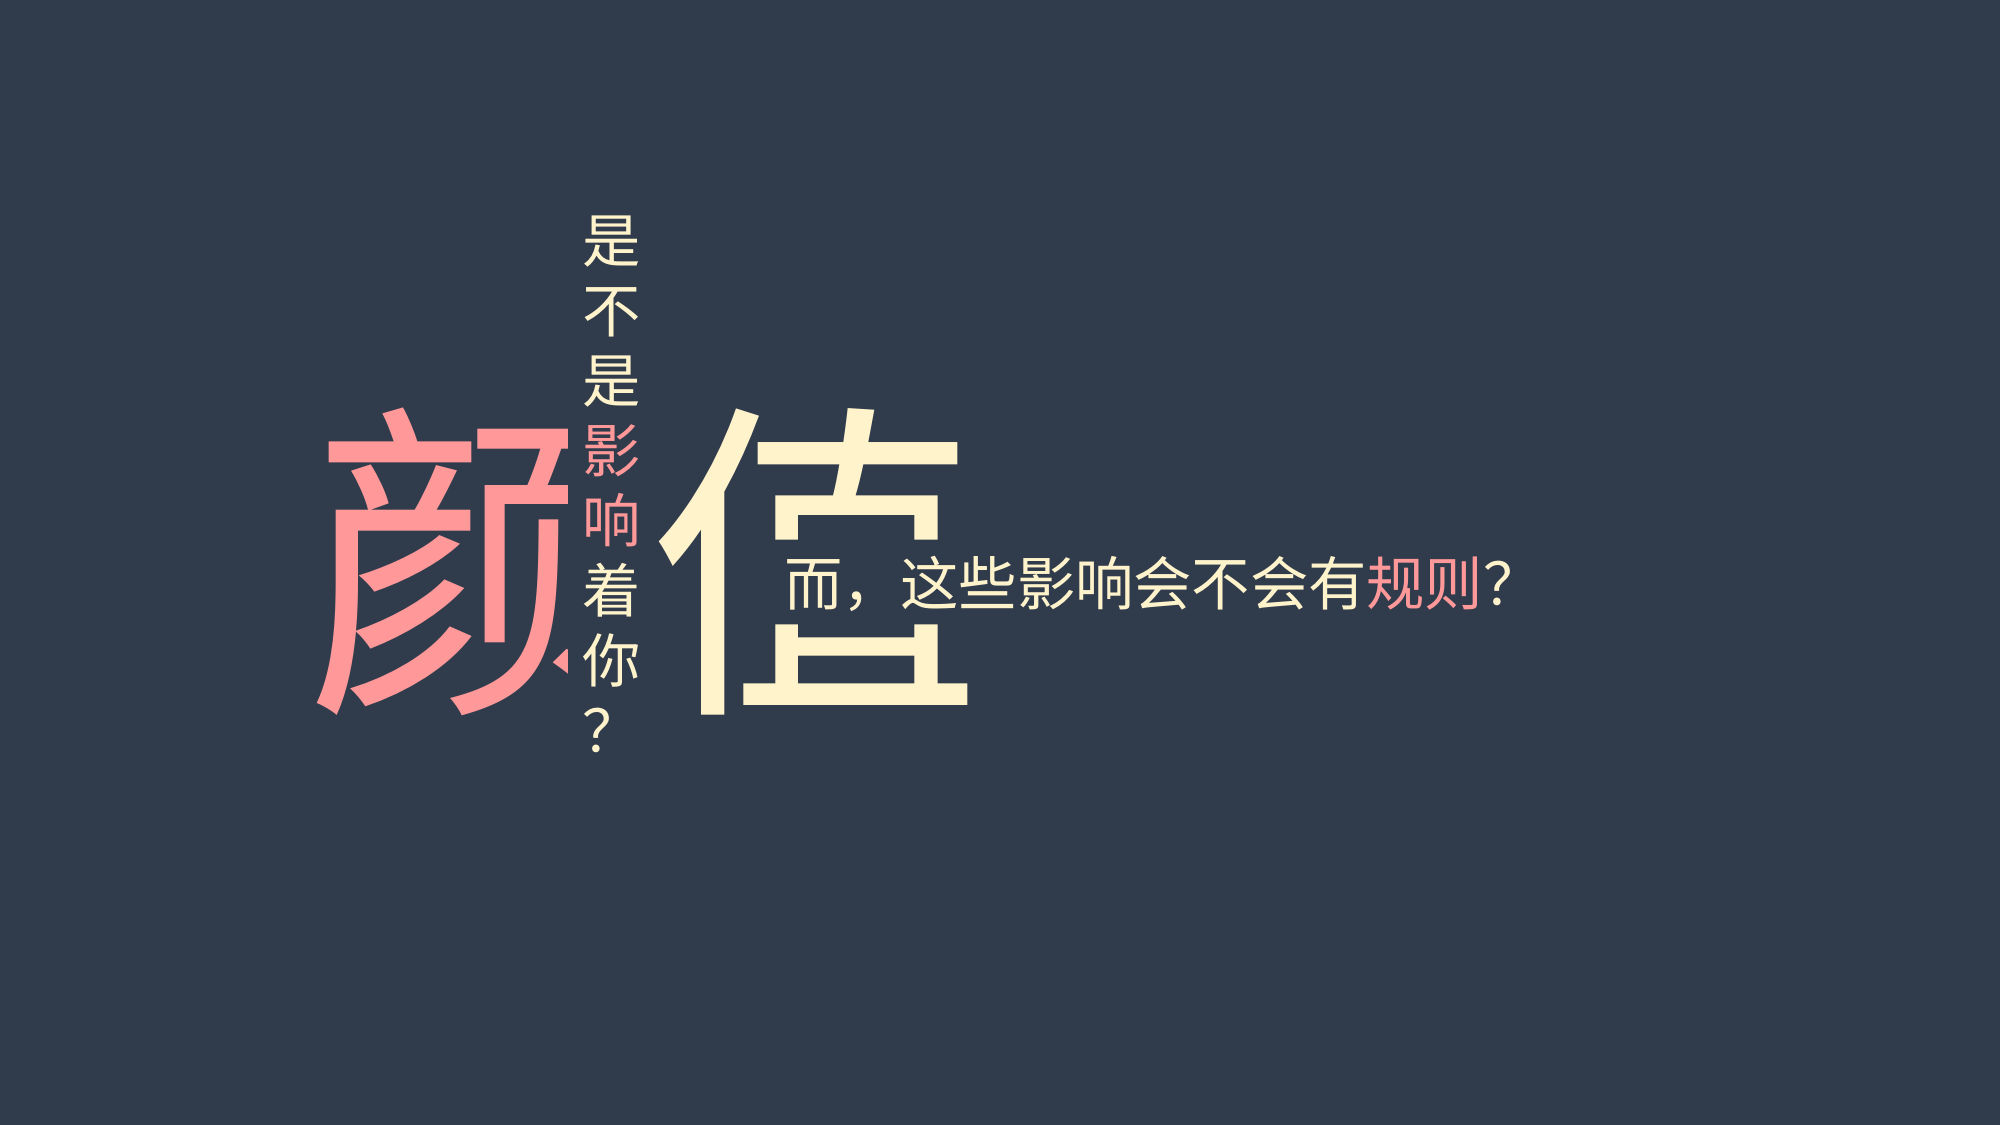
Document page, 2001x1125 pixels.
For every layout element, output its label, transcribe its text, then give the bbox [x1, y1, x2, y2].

text_box 颜 [291, 348, 568, 763]
text_box 值 [657, 348, 997, 763]
text_box 而，这些影响会不会有规则？ [769, 539, 1557, 625]
text_box 是 不 是 影 响 着 你 ？ [568, 196, 657, 772]
